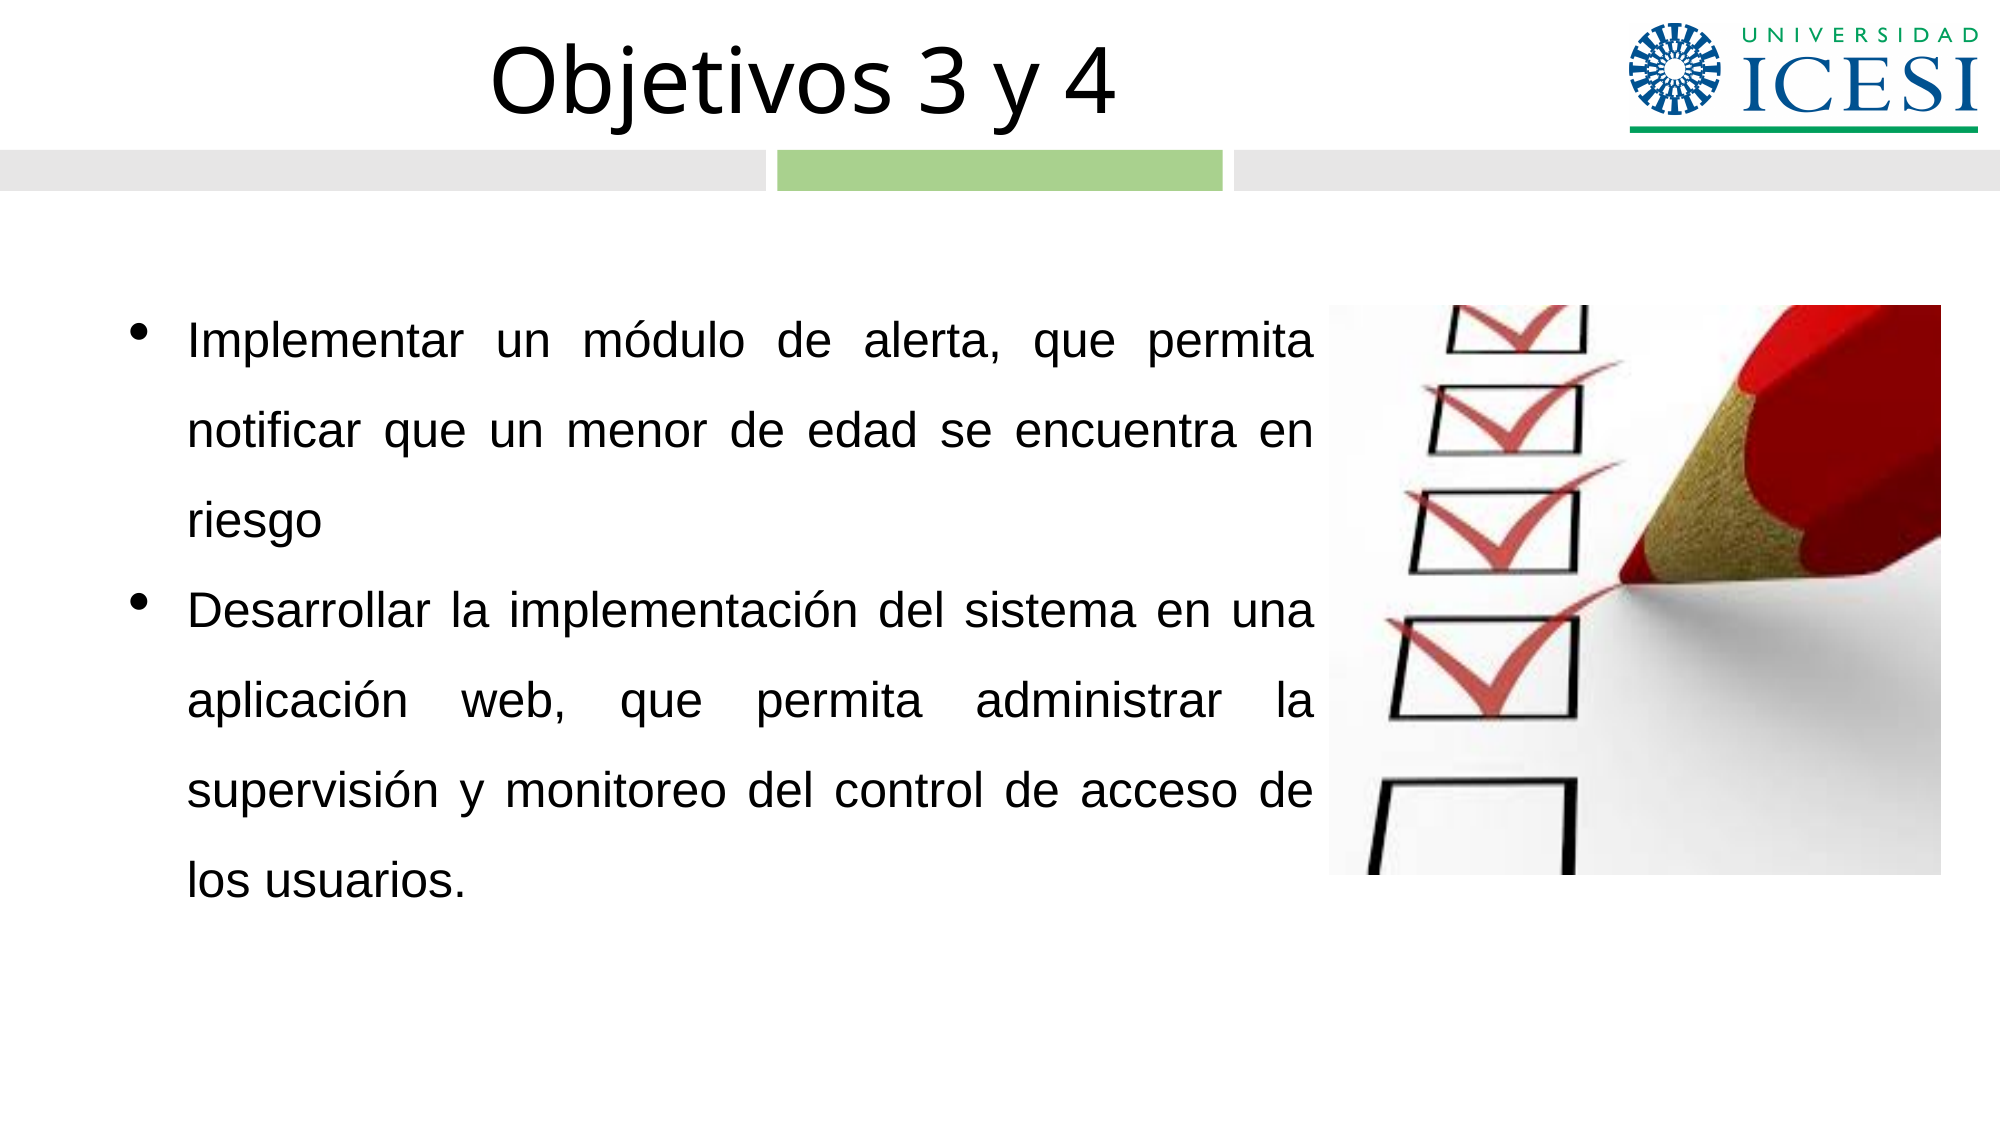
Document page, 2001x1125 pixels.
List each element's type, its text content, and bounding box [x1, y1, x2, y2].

text_box [1234, 149, 2000, 191]
picture [1329, 305, 1942, 876]
text_box [0, 149, 766, 191]
picture [1629, 23, 1978, 133]
text_box Implementar un módulo de alerta, que permita notificar que un menor de edad se encuentra en riesgo Desarrollar la implementación del sistema en una aplicación web, que permita administrar la supervisión y monitoreo del control de acceso de los usuarios. [115, 270, 1330, 915]
text_box [777, 149, 1223, 191]
text_box Objetivos 3 y 4 [0, 30, 1624, 124]
